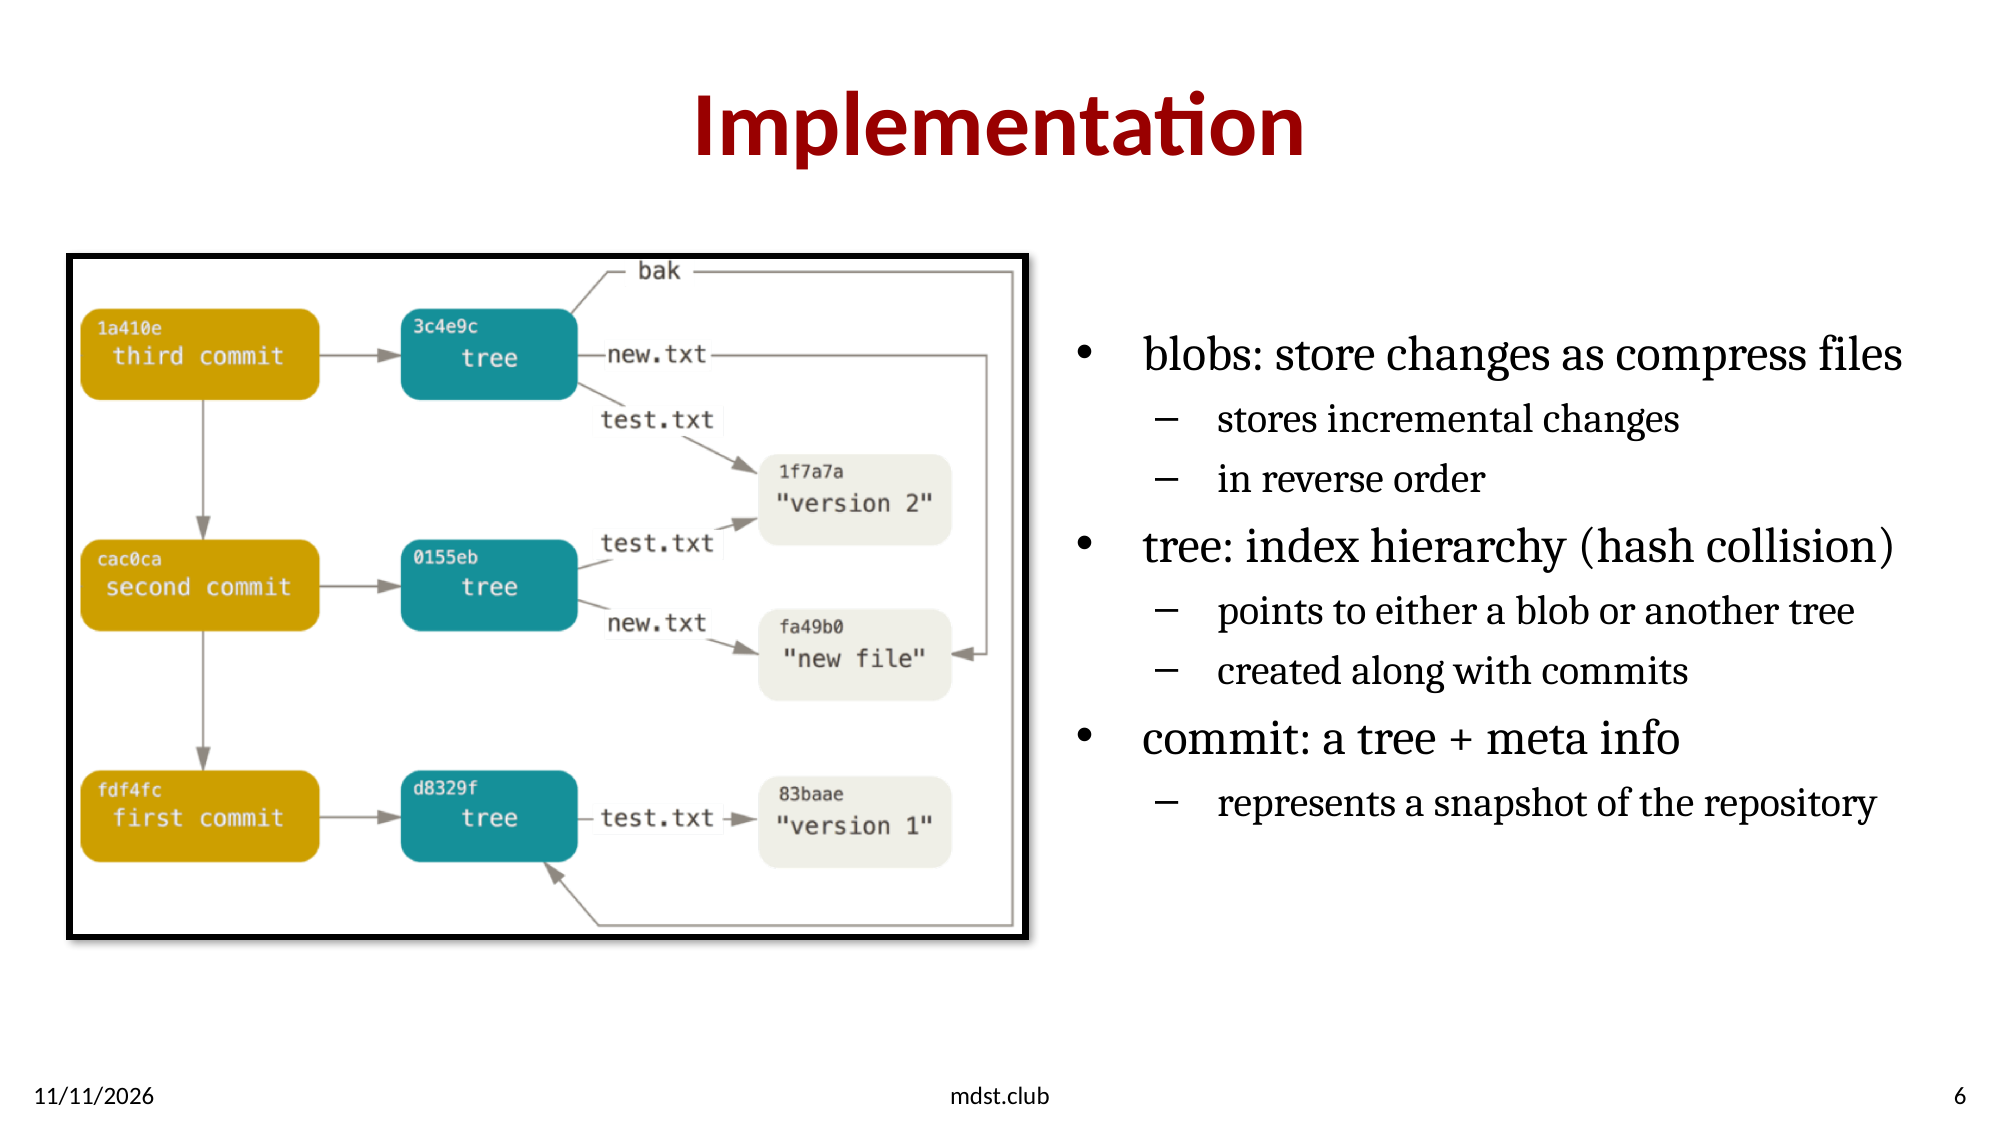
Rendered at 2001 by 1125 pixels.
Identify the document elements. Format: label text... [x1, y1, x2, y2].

picture [72, 258, 1023, 934]
footer mdst.club [683, 1065, 1317, 1125]
title Implementation [99, 24, 1900, 213]
list blobs: store changes as compress files stores incremental changes in reverse order tree: index hierarchy (hash collision) points to either a blob or another tree created along with commits commit: a tree + meta info represents a snapshot of the repository [1052, 313, 1973, 1081]
slide_number 6 [1500, 1065, 1967, 1125]
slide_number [33, 1065, 500, 1125]
